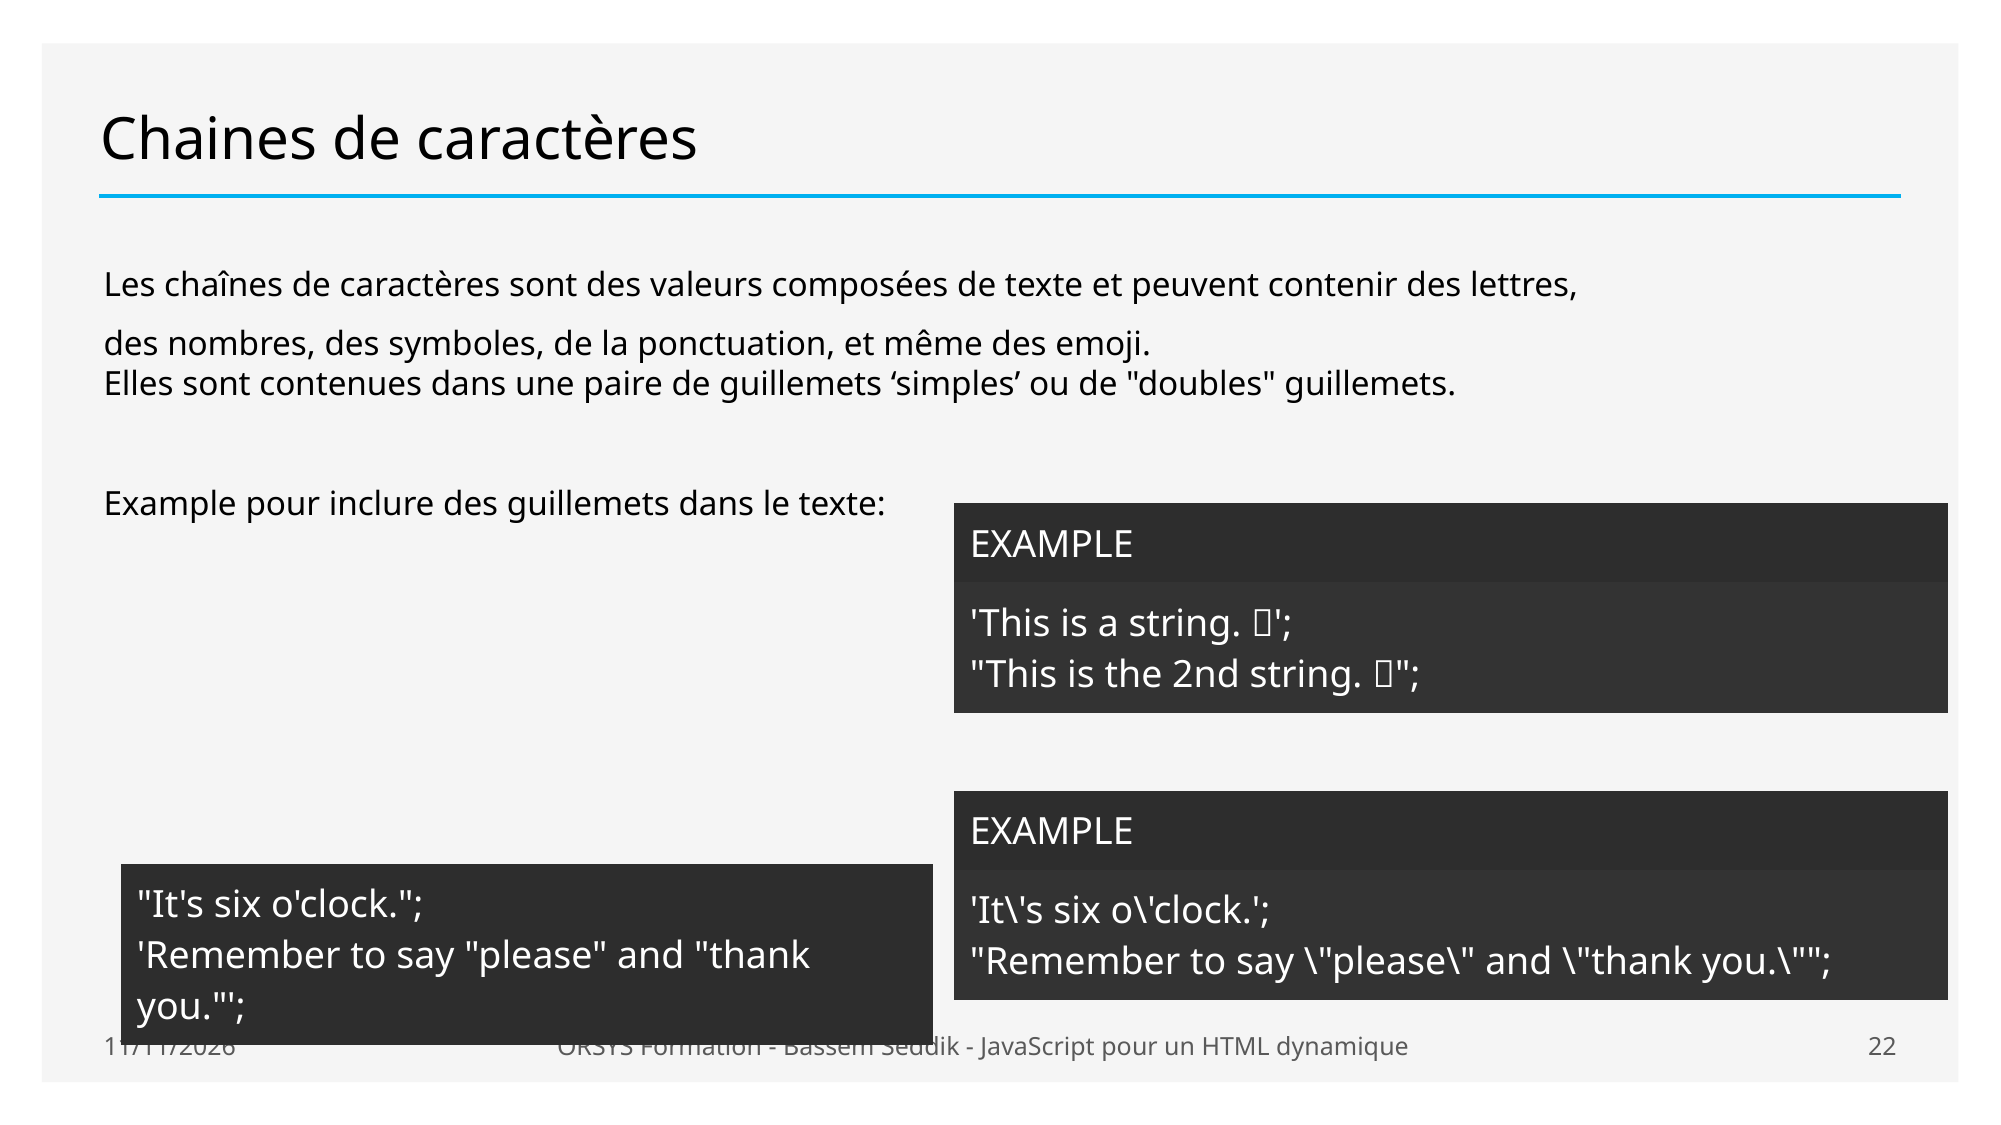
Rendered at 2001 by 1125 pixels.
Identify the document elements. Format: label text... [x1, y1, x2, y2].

table_header EXAMPLE [954, 791, 1948, 870]
table_cell 'It\'s six o\'clock.'; "Remember to say \"please\" and \"thank you.\""; [954, 870, 1948, 1000]
title Chaines de caractères [85, 73, 1888, 179]
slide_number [88, 1017, 340, 1078]
table_cell 'This is a string. 👏'; "This is the 2nd string. 💁"; [954, 582, 1948, 713]
table_header "It's six o'clock."; 'Remember to say "please" and "thank you."'; [121, 864, 933, 1017]
slide_number 22 [1626, 1017, 1912, 1078]
list Les chaînes de caractères sont des valeurs composées de texte et peuvent contenir des lettres, des nombres, des symboles, de la ponctuation, et même des emoji. Elles sont contenues dans une paire de guillemets ‘simples’ ou de "doubles" guillemets. Example pour inclure des guillemets dans le texte: [88, 235, 1627, 982]
footer ORSYS Formation - Bassem Seddik - JavaScript pour un HTML dynamique [340, 1017, 1626, 1078]
table_header EXAMPLE [954, 503, 1948, 582]
